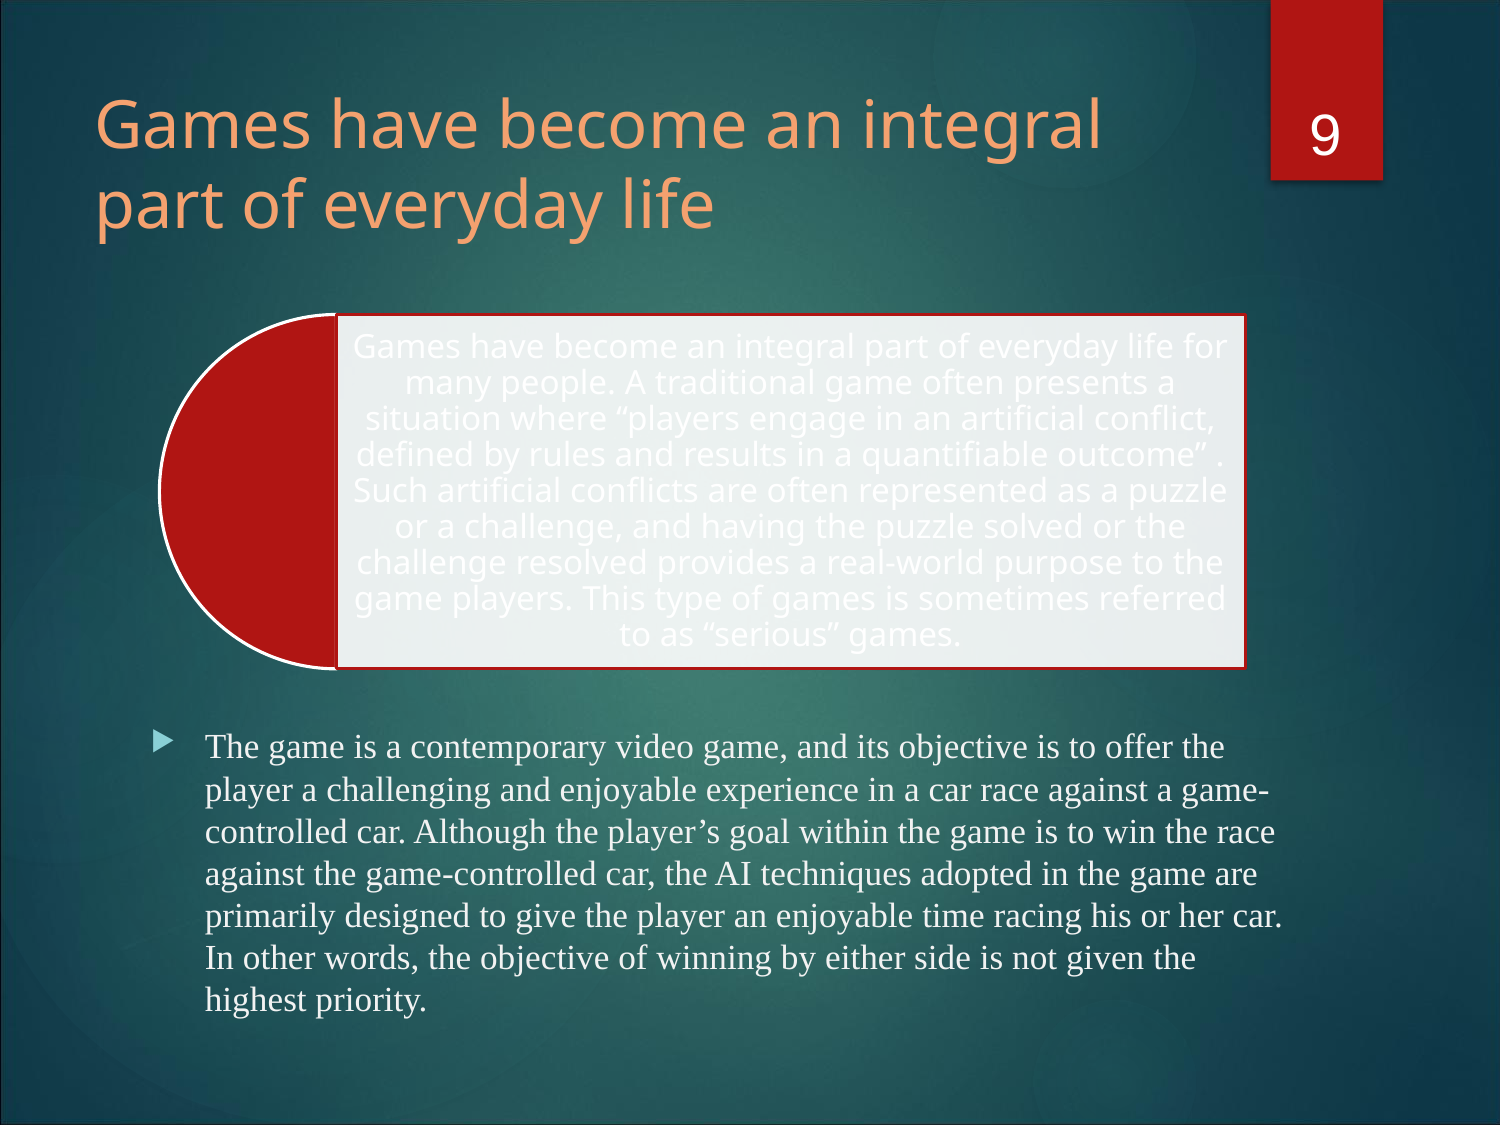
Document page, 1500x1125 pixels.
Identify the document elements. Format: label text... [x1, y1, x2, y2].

slide_number 9 [1273, 48, 1377, 175]
title Games have become an integral part of everyday life [79, 74, 1237, 304]
picture [0, 0, 1500, 1125]
list The game is a contemporary video game, and its objective is to offer the player a challenging and enjoyable experience in a car race against a game-controlled car. Although the player’s goal within the game is to win the race against the game-controlled car, the AI techniques adopted in the game are primarily designed to give the player an enjoyable time racing his or her car. In other words, the objective of winning by either side is not given the highest priority. [135, 716, 1317, 1027]
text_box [159, 314, 1246, 670]
